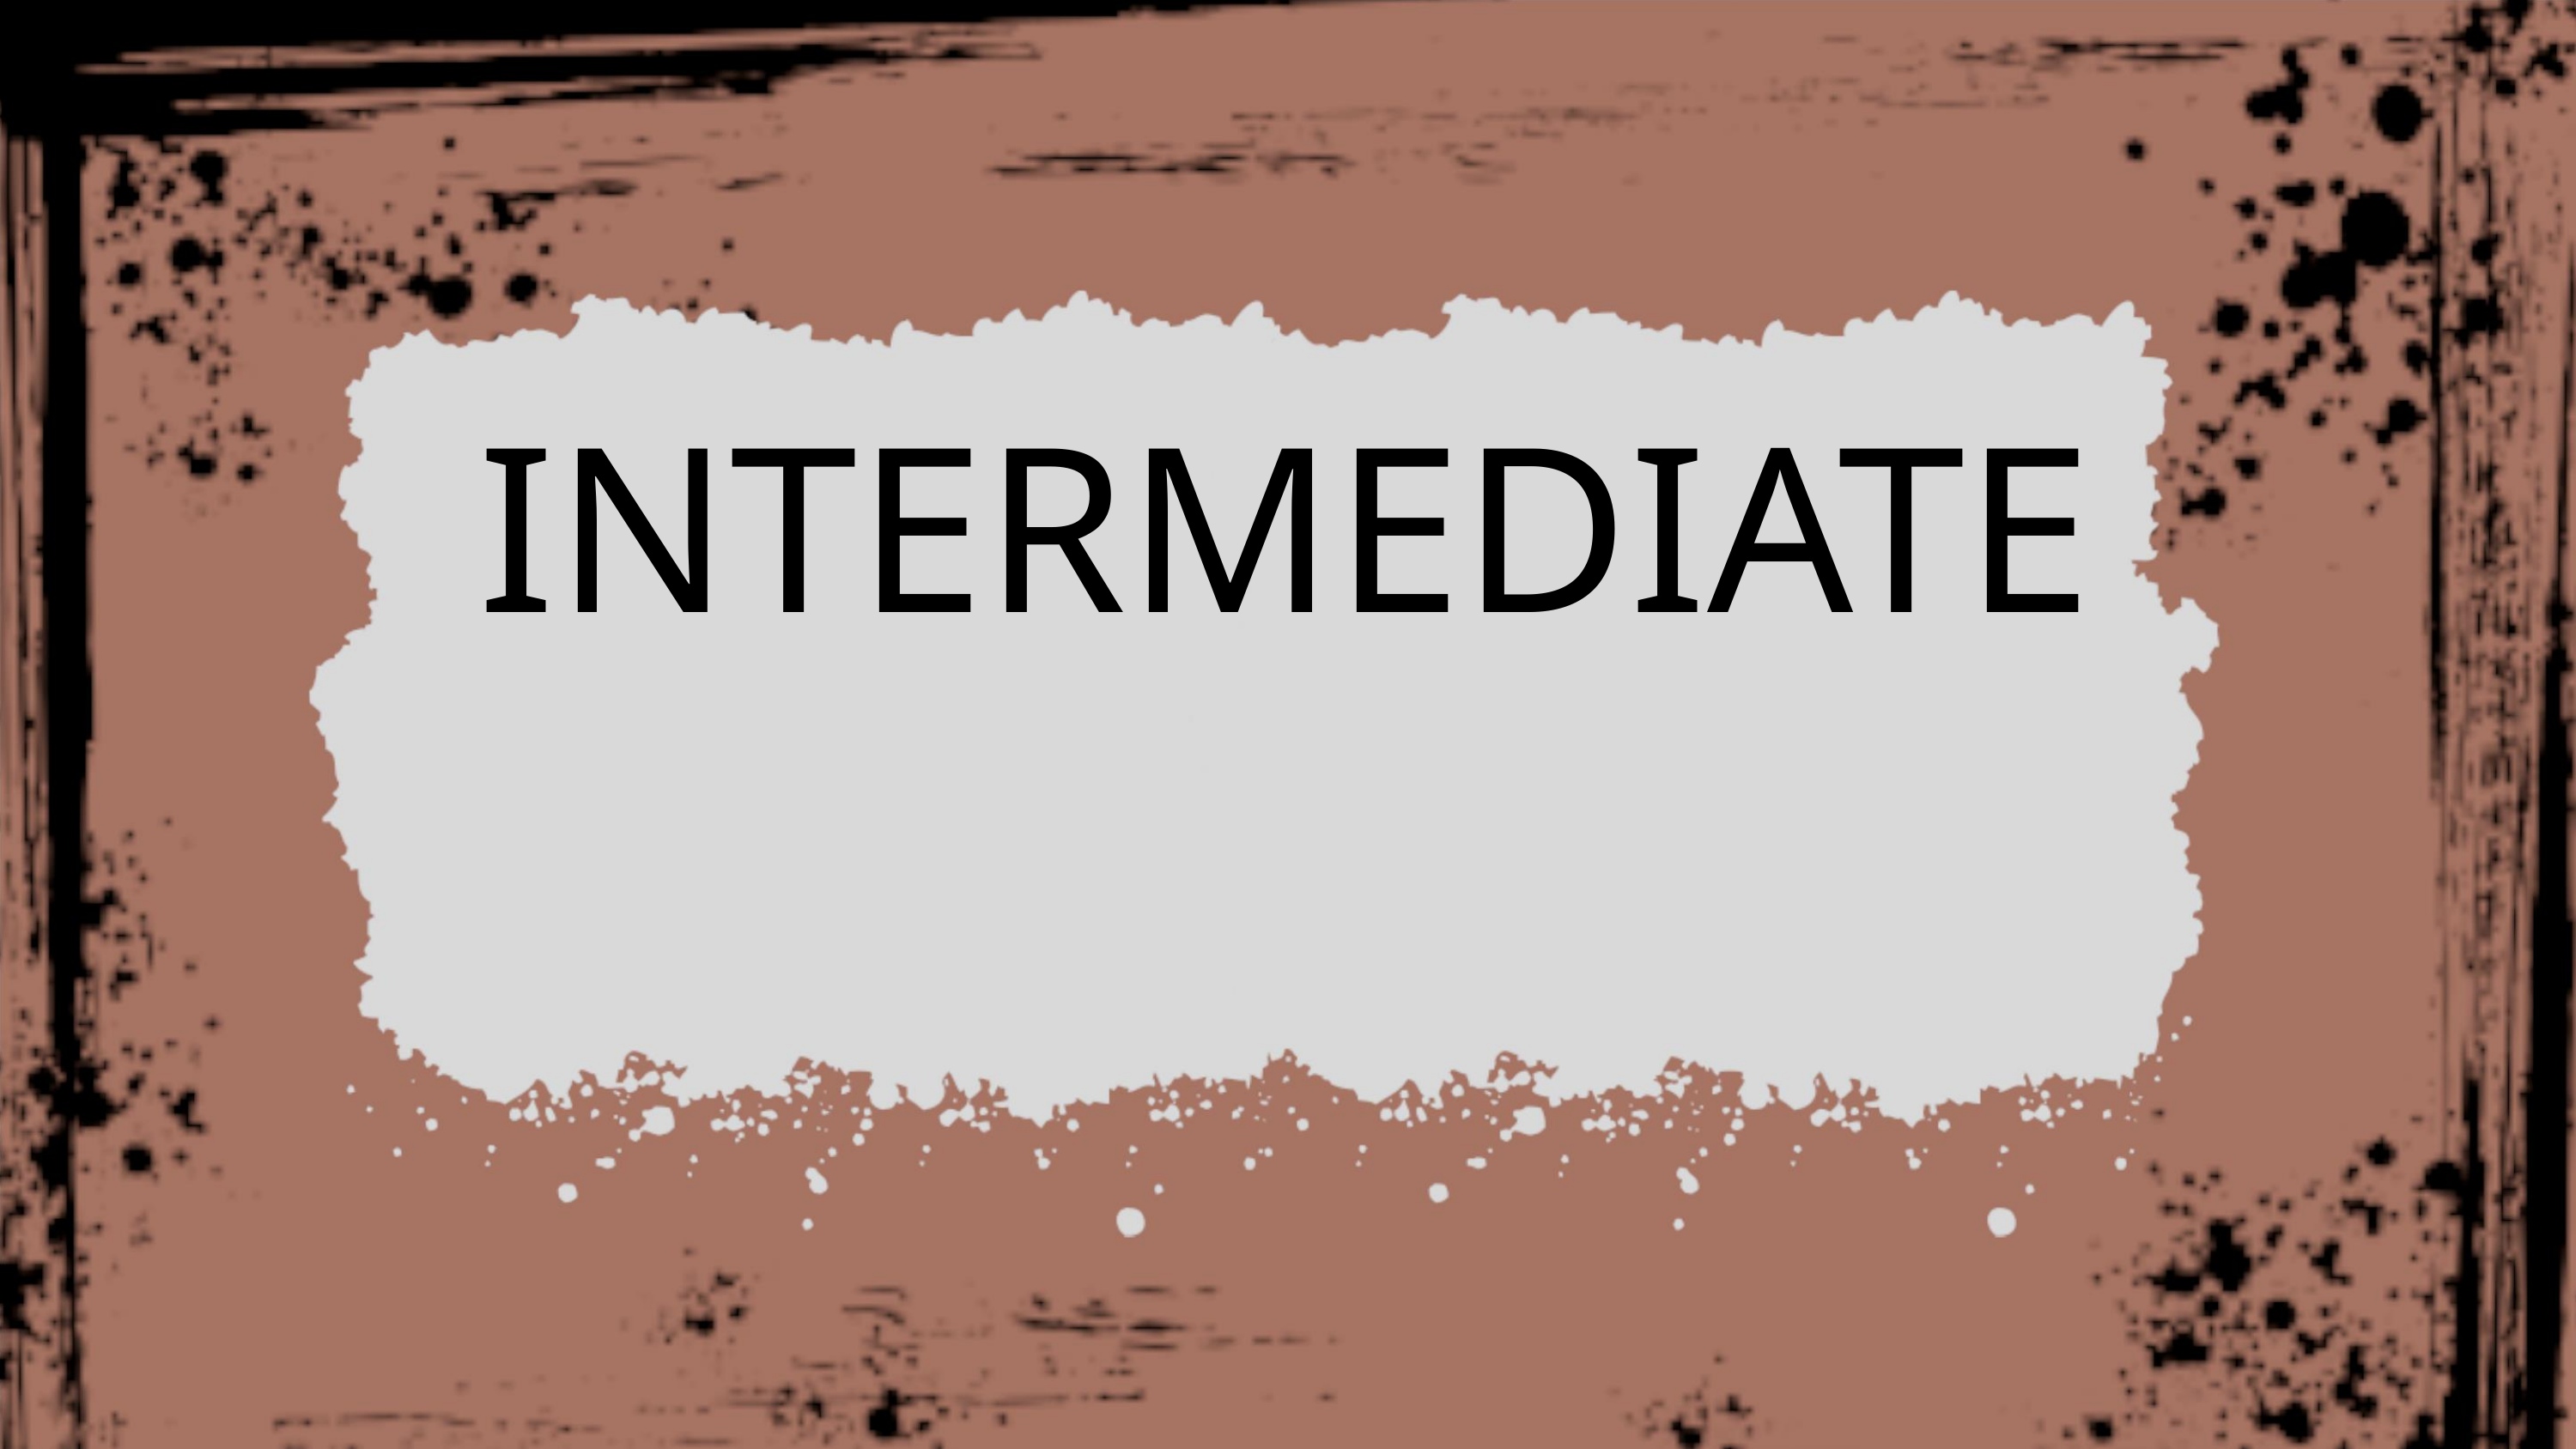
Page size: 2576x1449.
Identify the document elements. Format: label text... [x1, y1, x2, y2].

text_box [0, 0, 2576, 1449]
text_box INTERMEDIATE [477, 380, 2136, 658]
